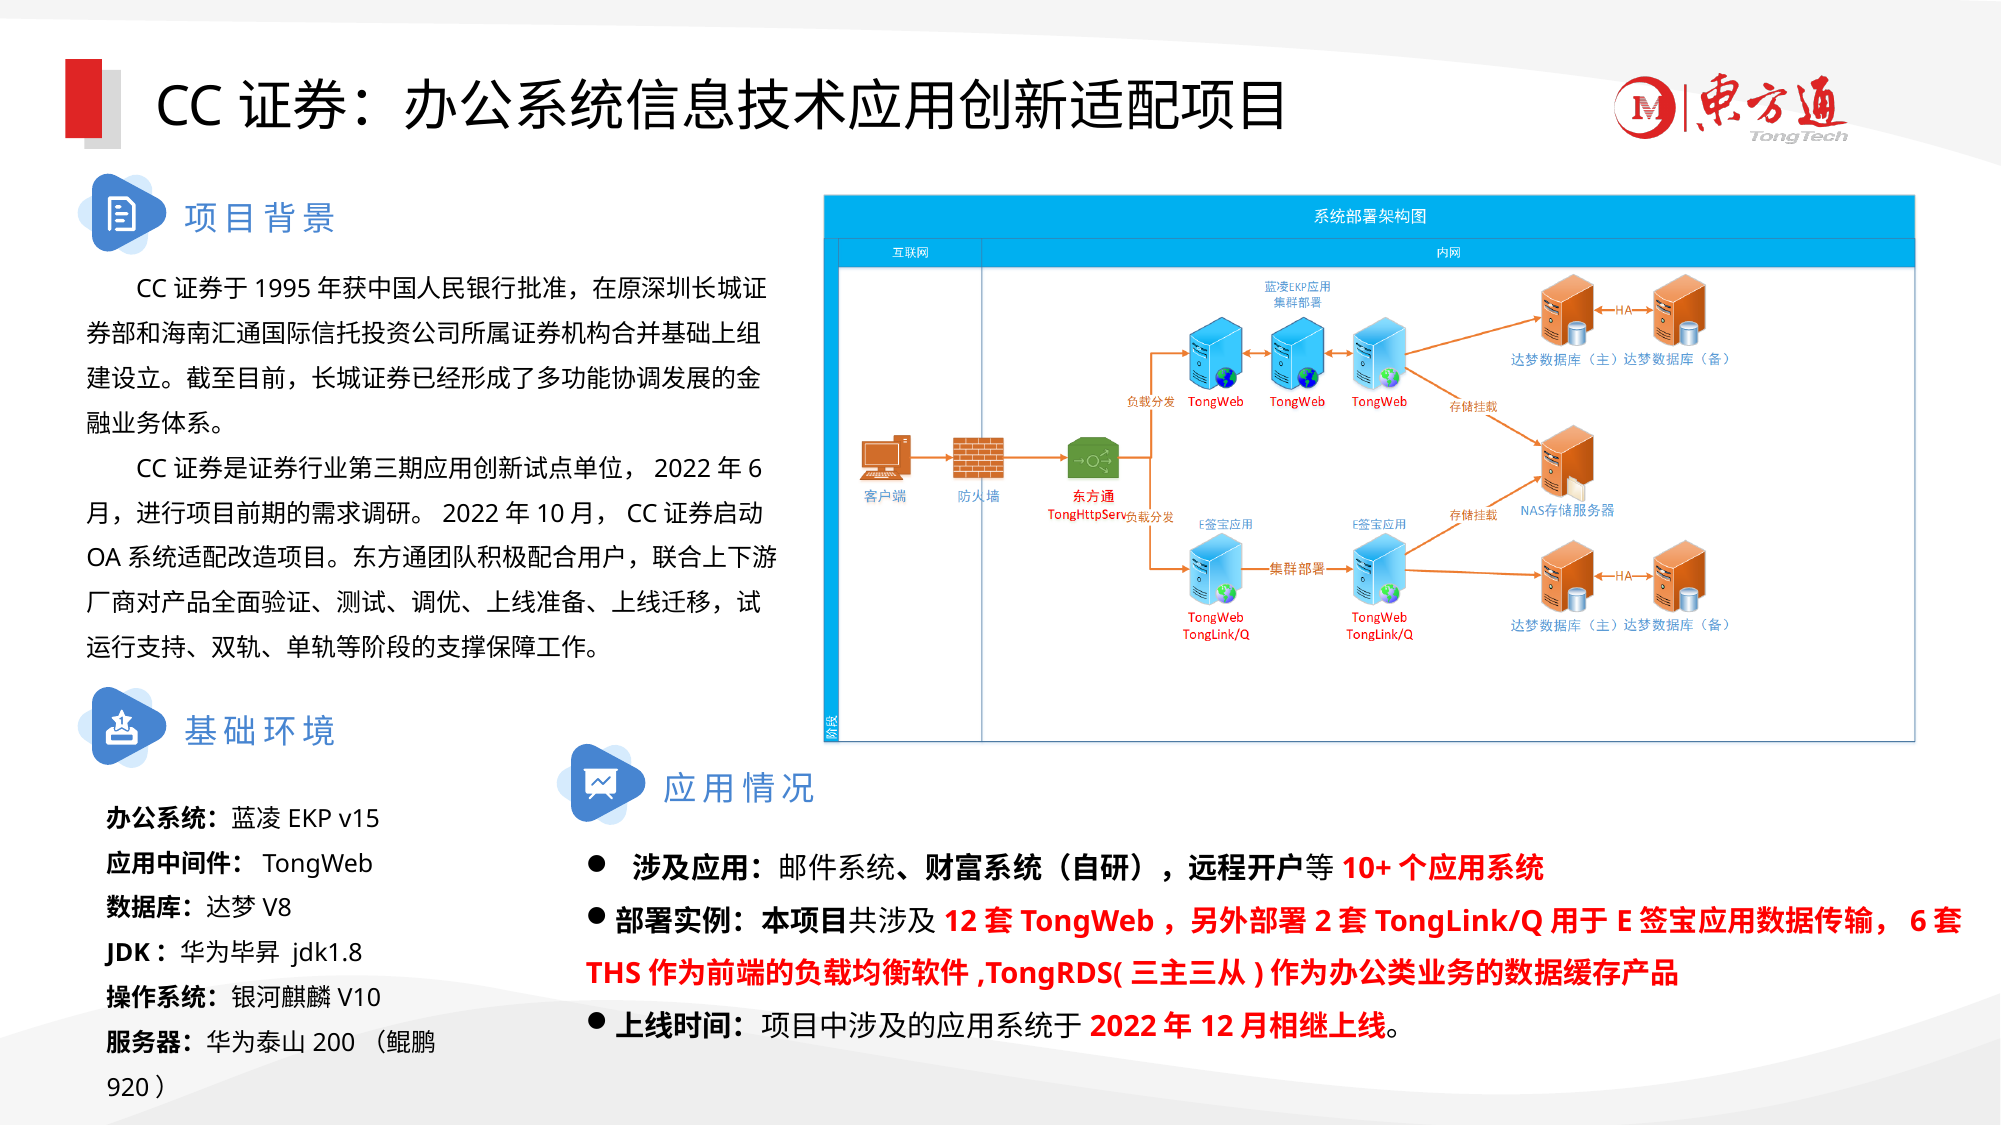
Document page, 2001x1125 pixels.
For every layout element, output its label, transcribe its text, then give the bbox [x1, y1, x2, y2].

picture [820, 193, 1919, 747]
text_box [564, 741, 844, 822]
title CC证券：办公系统信息技术应用创新适配项目 [139, 67, 1865, 147]
text_box [0, 0, 1636, 157]
picture [1417, 210, 1425, 223]
text_box CC证券于1995年获中国人民银行批准，在原深圳长城证券部和海南汇通国际信托投资公司所属证券机构合并基础上组建设立。截至目前，长城证券已经形成了多功能协调发展的金融业务体系。 CC证券是证券行业第三期应用创新试点单位，2022年6月，进行项目前期的需求调研。2022年10月，CC证券启动OA系统适配改造项目。东方通团队积极配合用户，联合上下游厂商对产品全面验证、测试、调优、上线准备、上线迁移，试运行支持、双轨、单轨等阶段的支撑保障工作。 [71, 250, 796, 669]
picture [1590, 58, 1883, 158]
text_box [85, 684, 365, 765]
picture [1365, 209, 1375, 222]
text_box 办公系统：蓝凌EKP v15 应用中间件：TongWeb 数据库：达梦V8 JDK：华为毕昇 jdk1.8 操作系统：银河麒麟V10 服务器：华为泰山200（鲲鹏920） [91, 779, 517, 1109]
text_box 涉及应用：邮件系统、财富系统（自研），远程开户等10+个应用系统 部署实例：本项目共涉及12套TongWeb，另外部署2套TongLink/Q用于E签宝应用数据传输，6套THS作为前端的负载均衡软件,TongRDS(三主三从)作为办公类业务的数据缓存产品 上线时间：项目中涉及的应用系统于2022年12月相继上线。 [571, 824, 1983, 1076]
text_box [85, 171, 365, 252]
